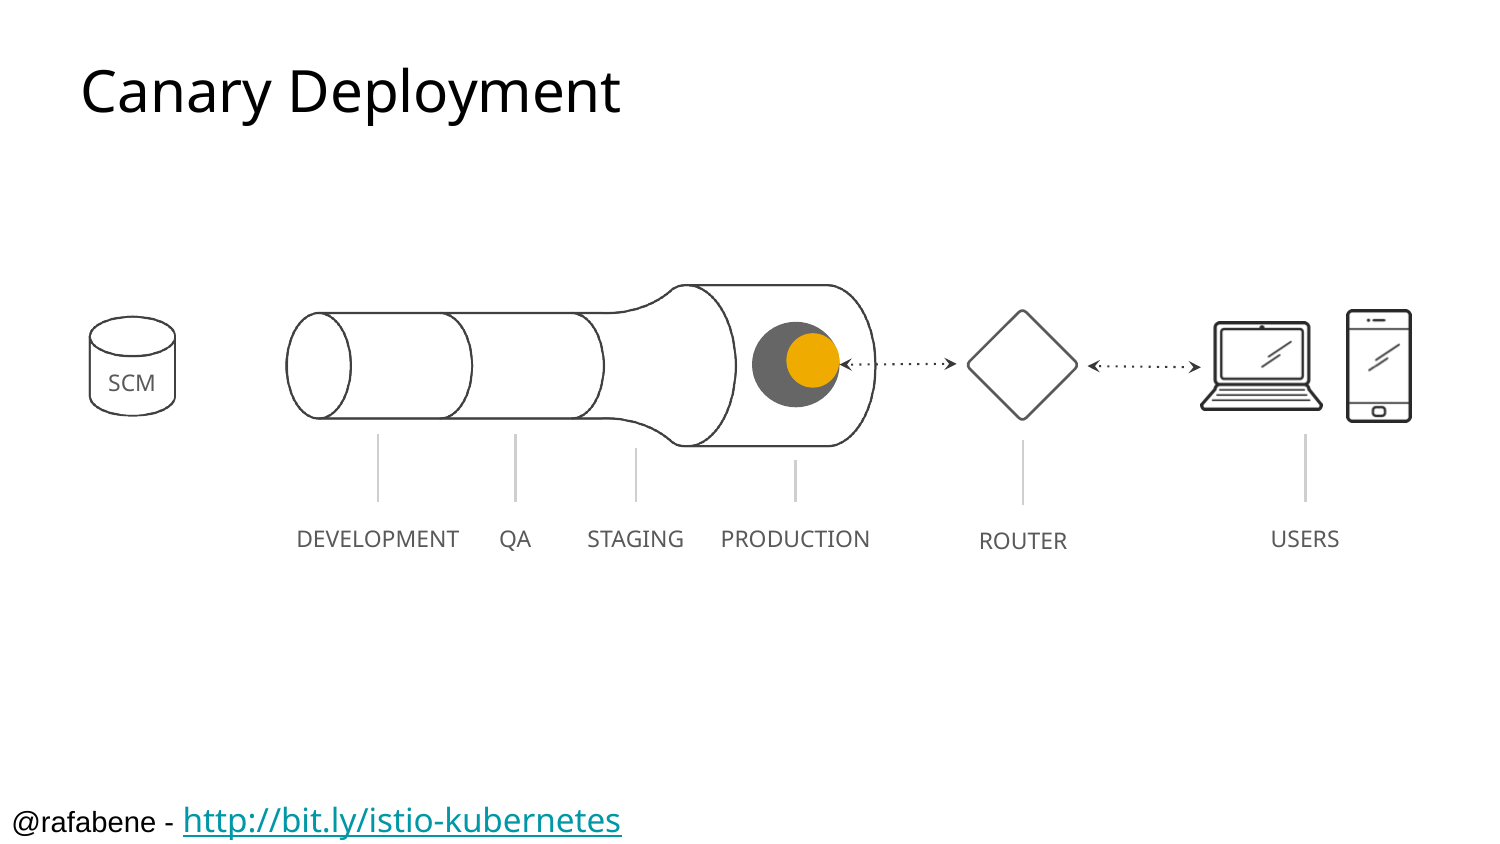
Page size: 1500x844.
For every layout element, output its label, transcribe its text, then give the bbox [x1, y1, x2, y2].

text_box QA [484, 515, 547, 561]
text_box ROUTER [965, 517, 1081, 563]
picture [88, 314, 177, 418]
text_box DEVELOPMENT [284, 515, 472, 561]
text_box STAGING [579, 515, 693, 561]
picture [1200, 321, 1323, 411]
picture [285, 283, 877, 448]
text_box [968, 310, 1077, 420]
title Canary Deployment [65, 7, 1360, 171]
picture [1346, 309, 1412, 424]
text_box PRODUCTION [714, 515, 877, 561]
text_box USERS [1198, 515, 1412, 561]
